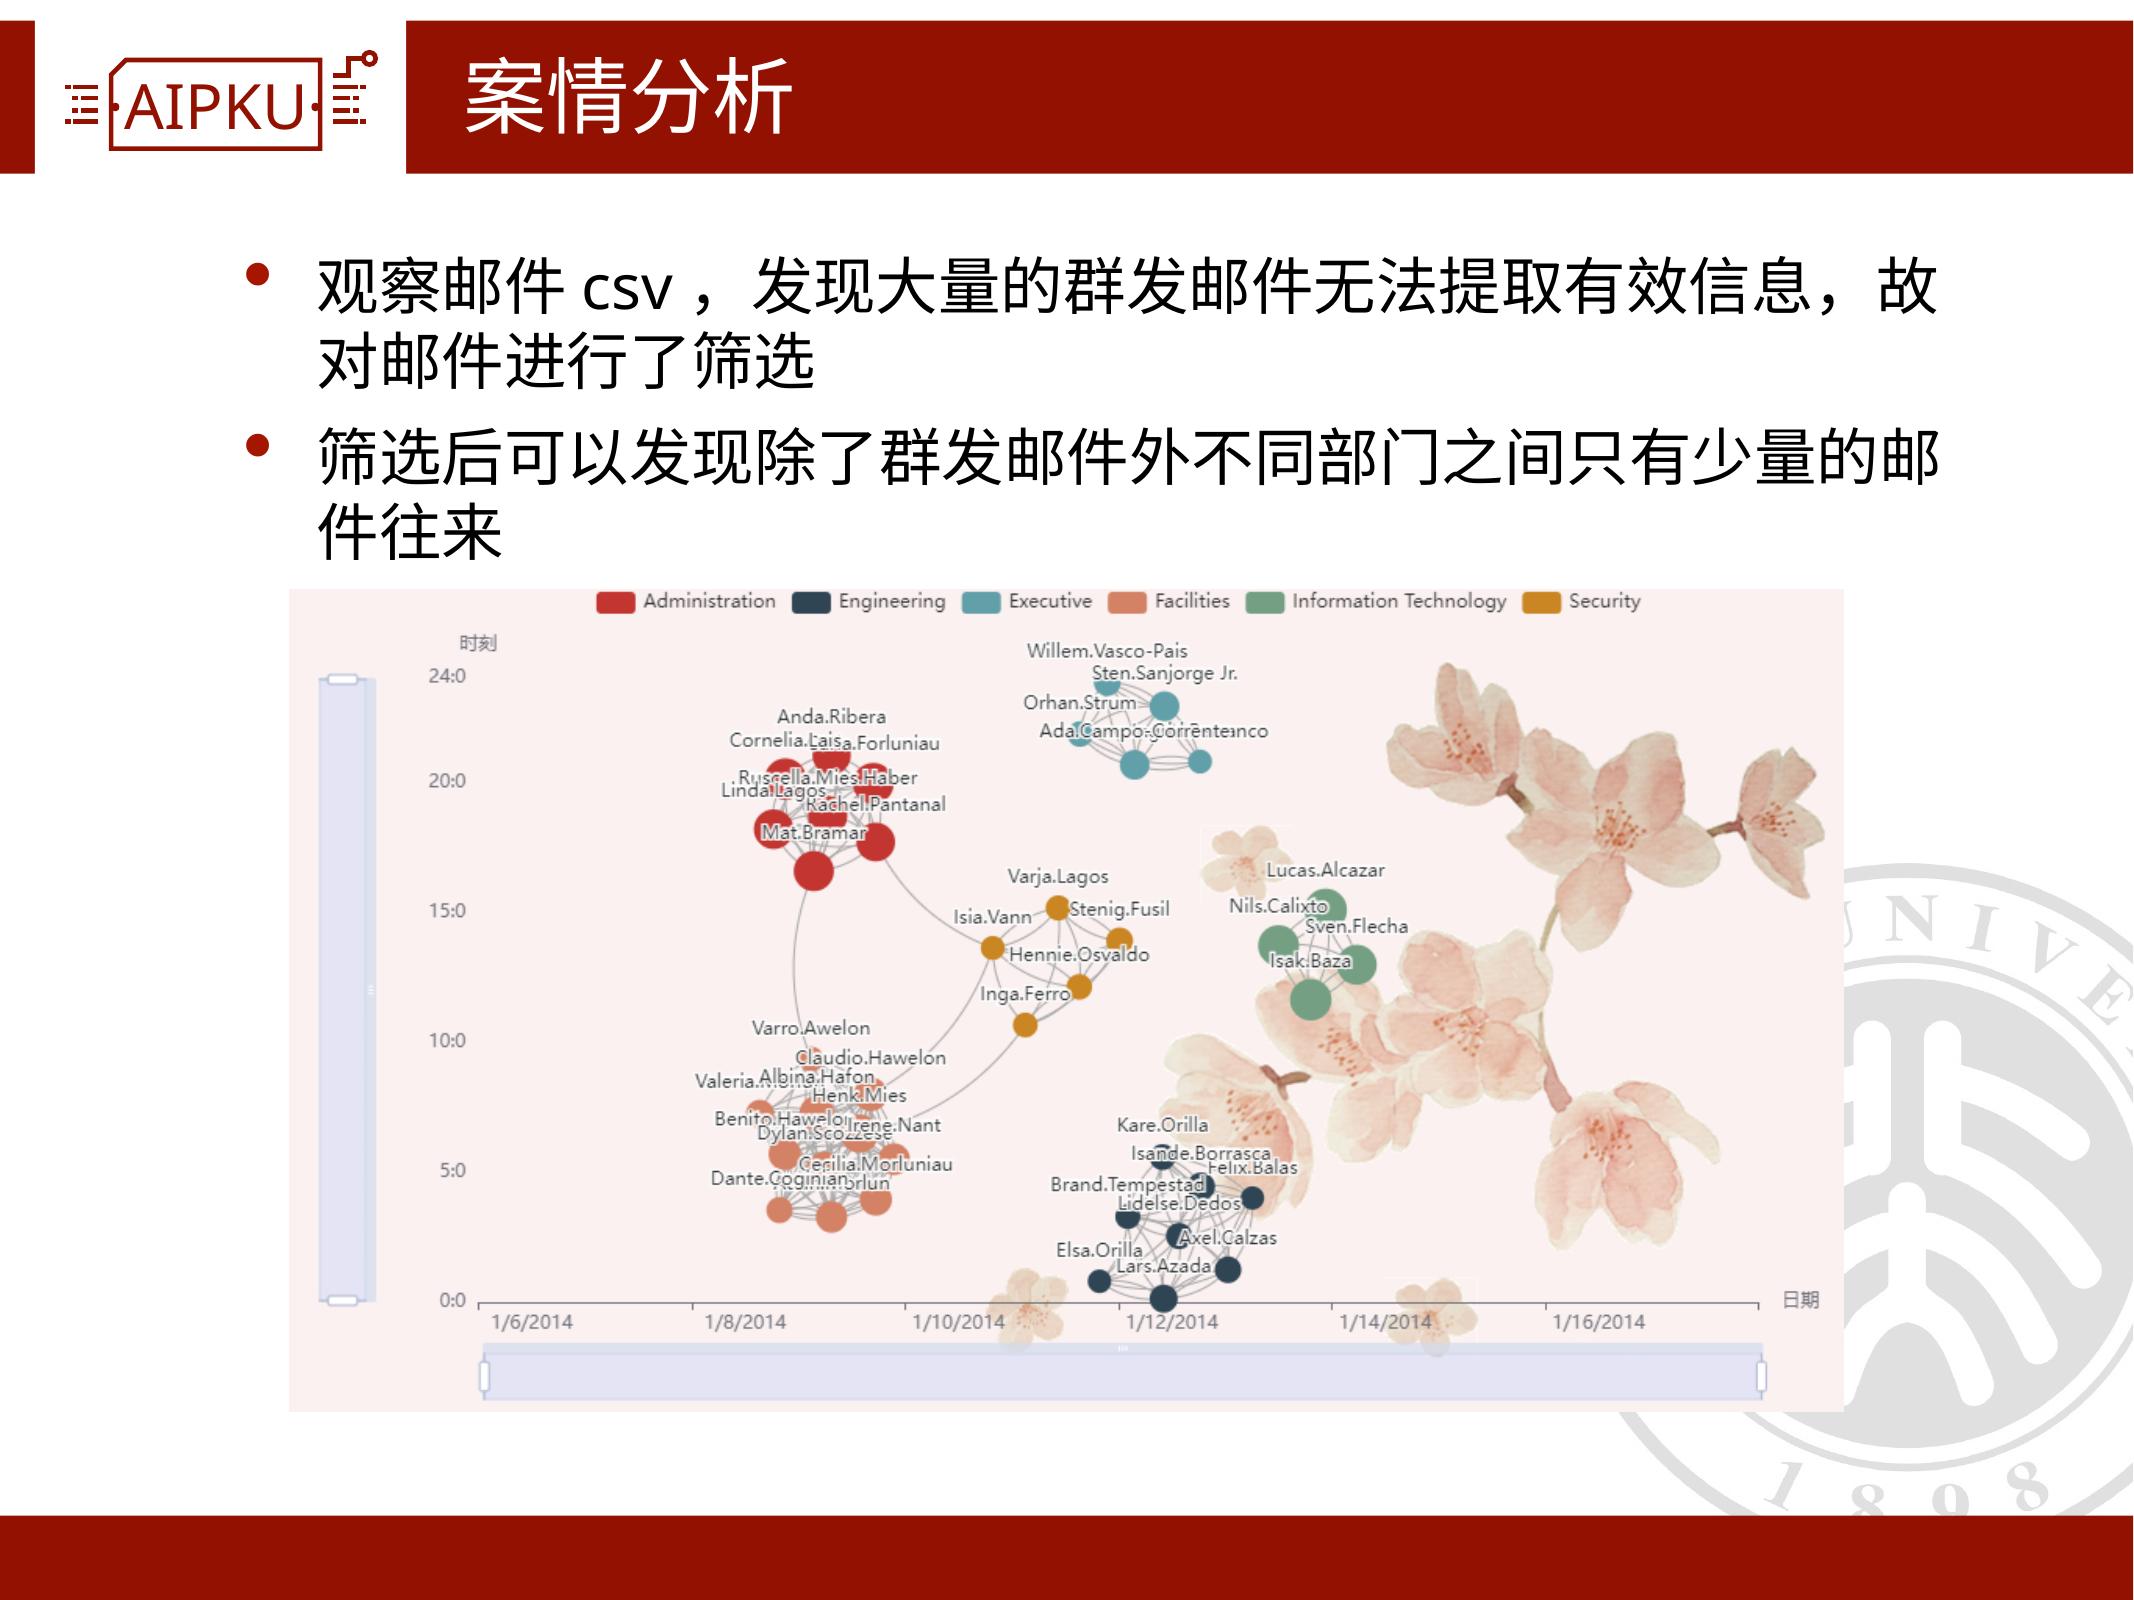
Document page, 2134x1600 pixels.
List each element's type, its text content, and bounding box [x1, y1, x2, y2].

picture [288, 589, 1845, 1412]
title 案情分析 [448, 37, 2000, 158]
list 观察邮件csv，发现大量的群发邮件无法提取有效信息，故对邮件进行了筛选 筛选后可以发现除了群发邮件外不同部门之间只有少量的邮件往来 [156, 239, 1978, 1457]
